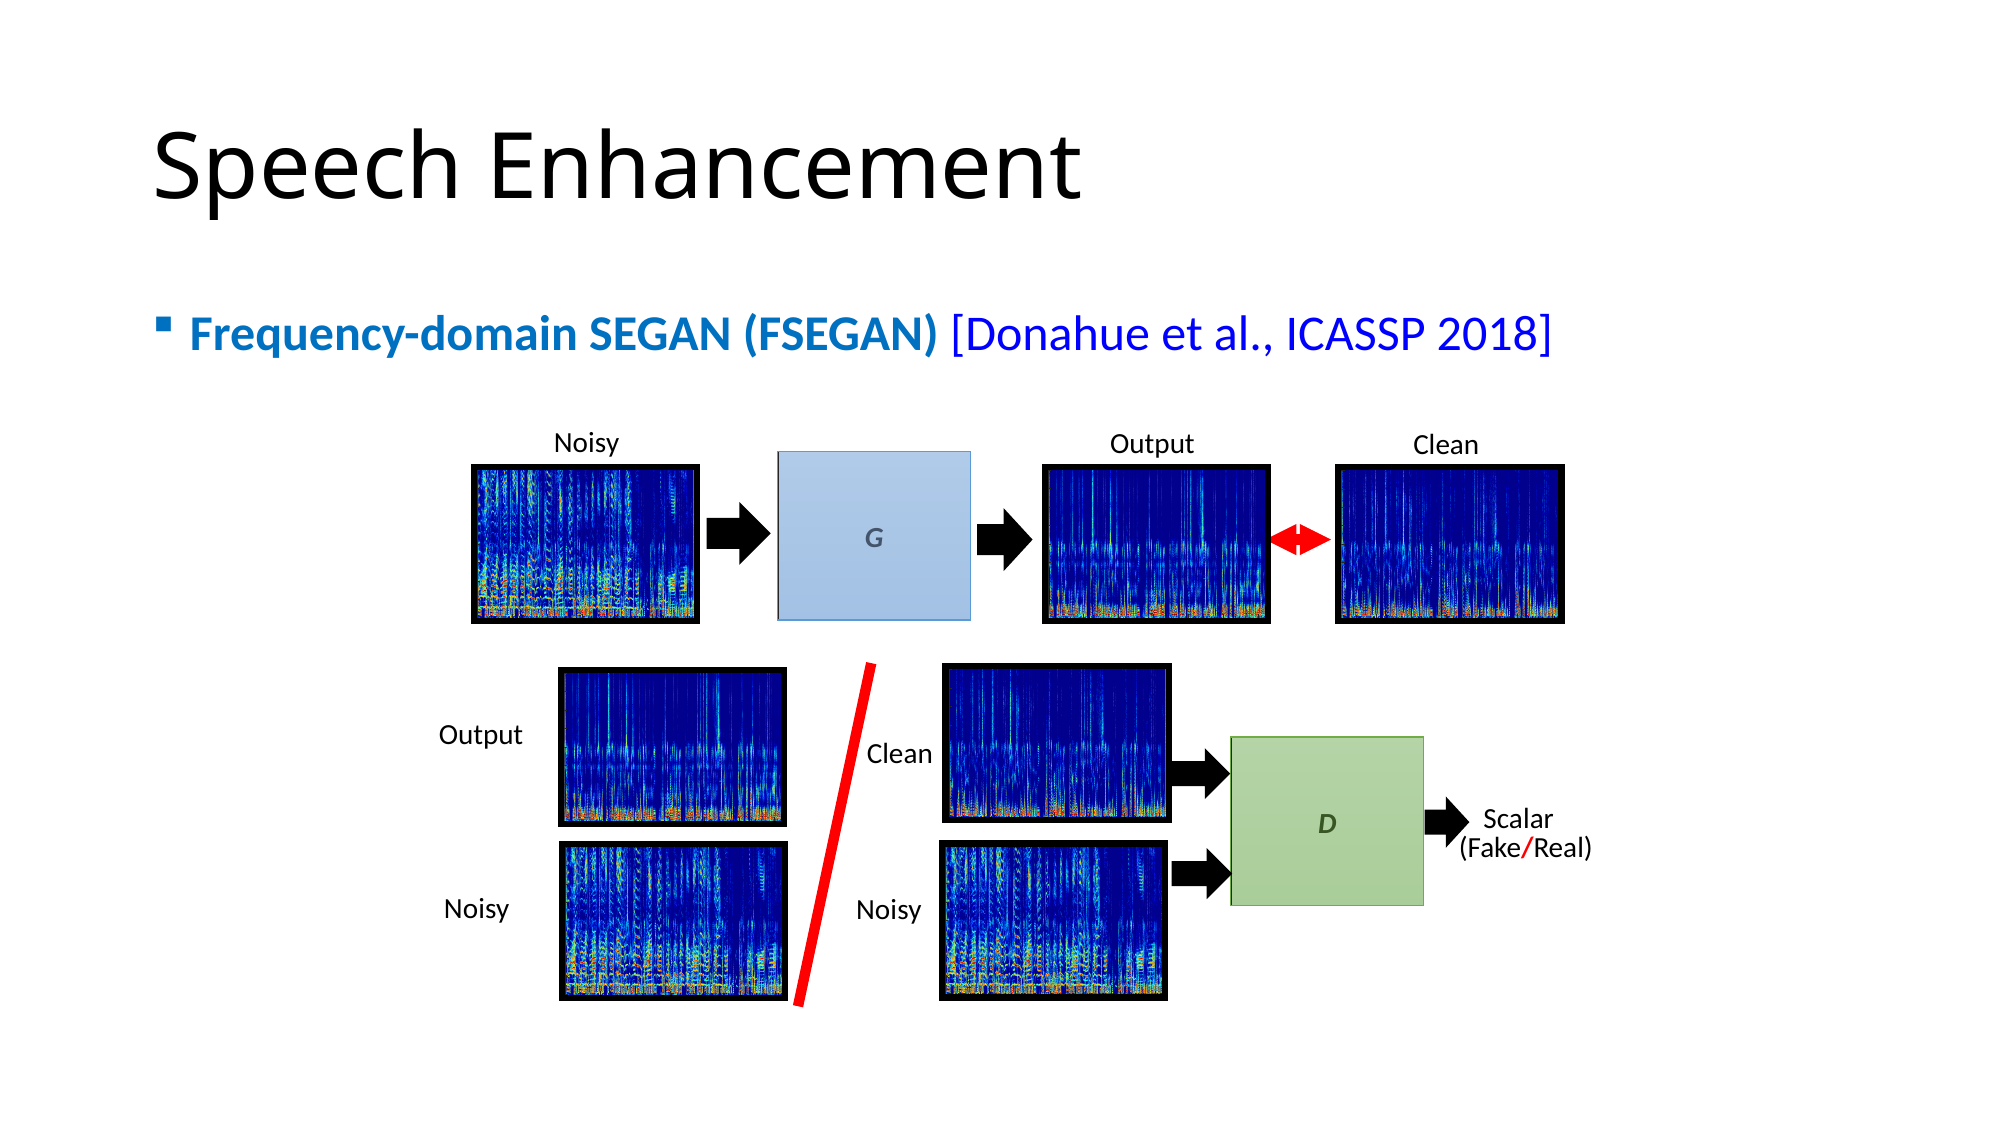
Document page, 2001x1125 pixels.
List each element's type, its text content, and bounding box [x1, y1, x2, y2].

list Frequency-domain SEGAN (FSEGAN) [Donahue et al., ICASSP 2018] [137, 299, 1863, 1014]
title Speech Enhancement [137, 59, 1863, 278]
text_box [384, 416, 1695, 1007]
